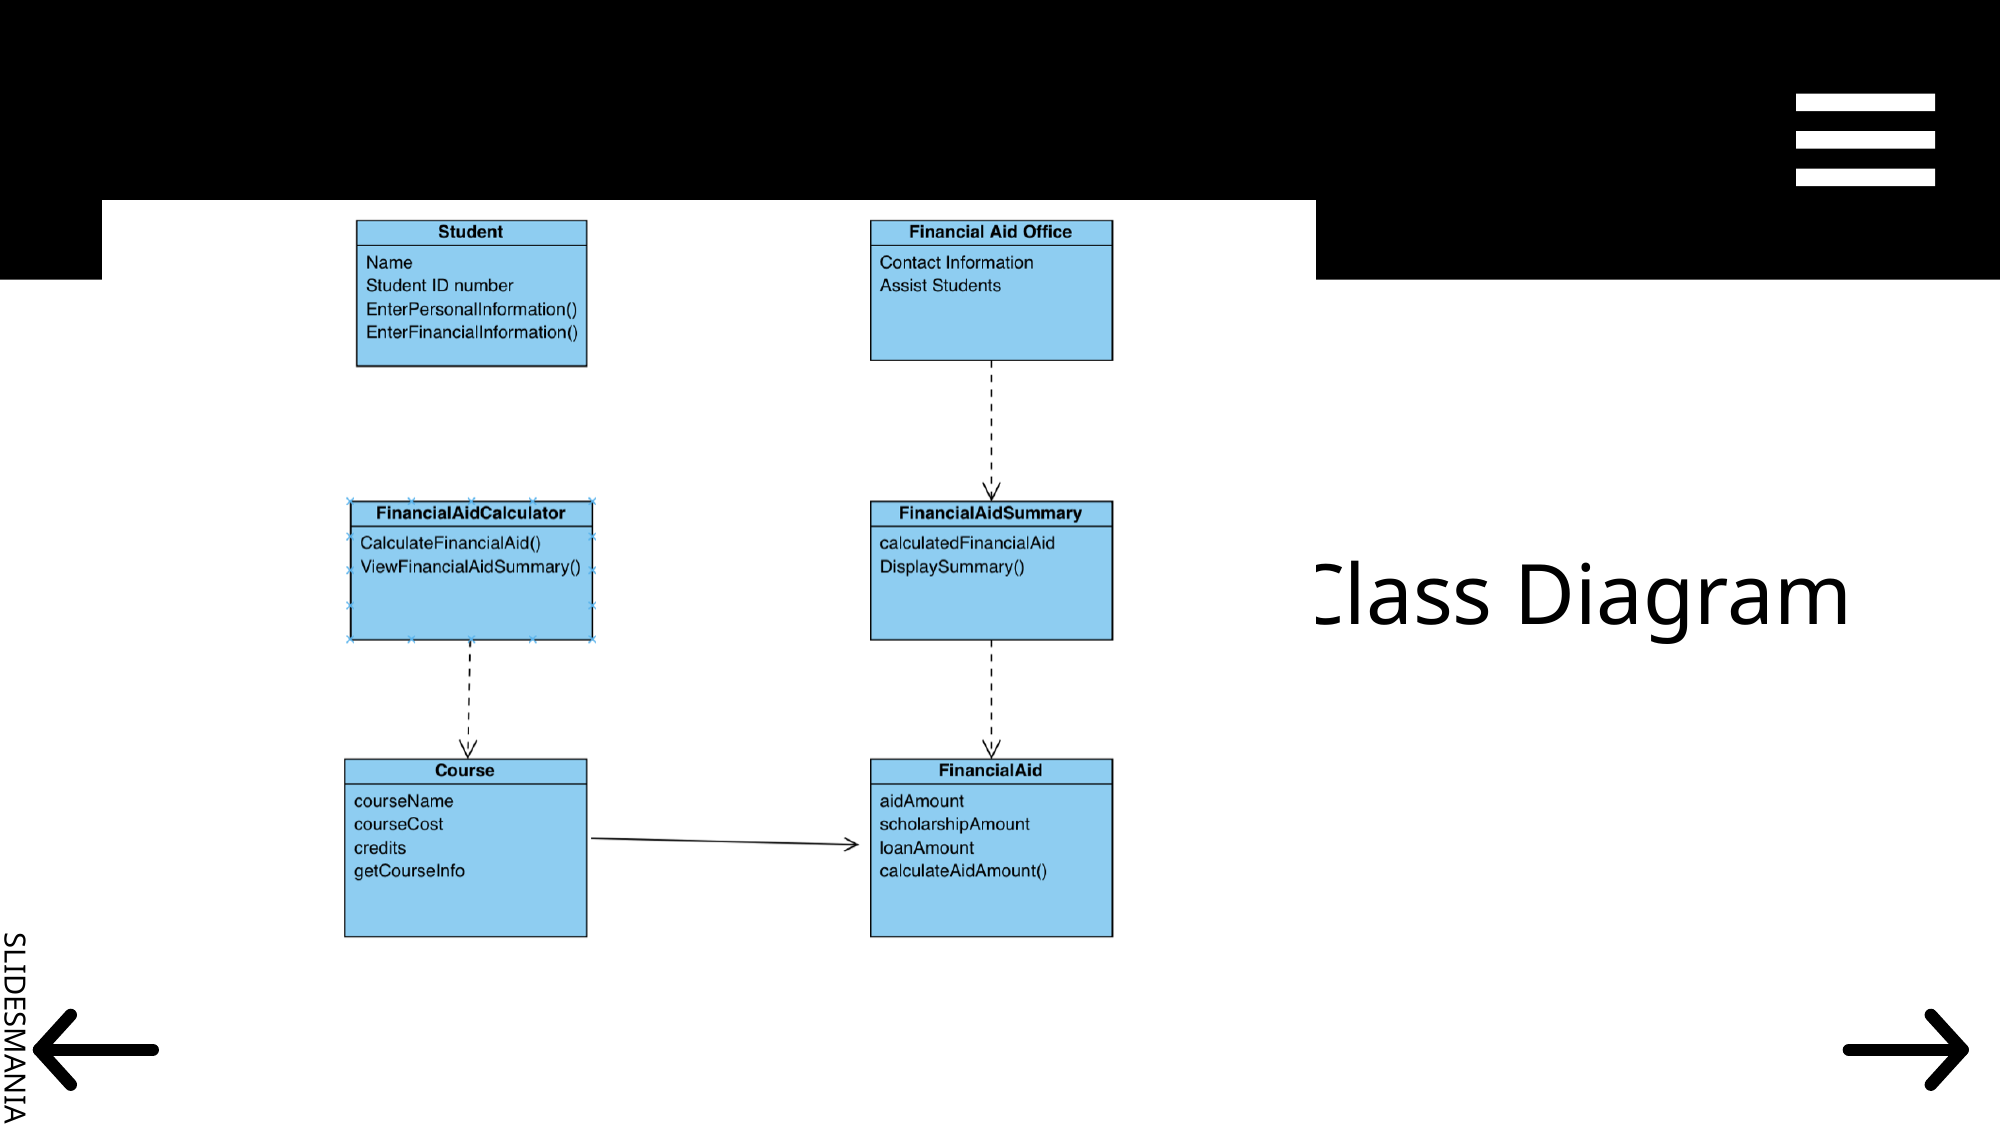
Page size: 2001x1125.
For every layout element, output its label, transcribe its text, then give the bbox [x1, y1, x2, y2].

picture [102, 200, 1316, 995]
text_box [38, 1014, 153, 1085]
title Class Diagram 1 [1320, 520, 1952, 646]
text_box [0, 994, 202, 1120]
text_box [1848, 1014, 1963, 1085]
text_box [1728, 0, 2000, 272]
text_box [1804, 994, 2000, 1120]
